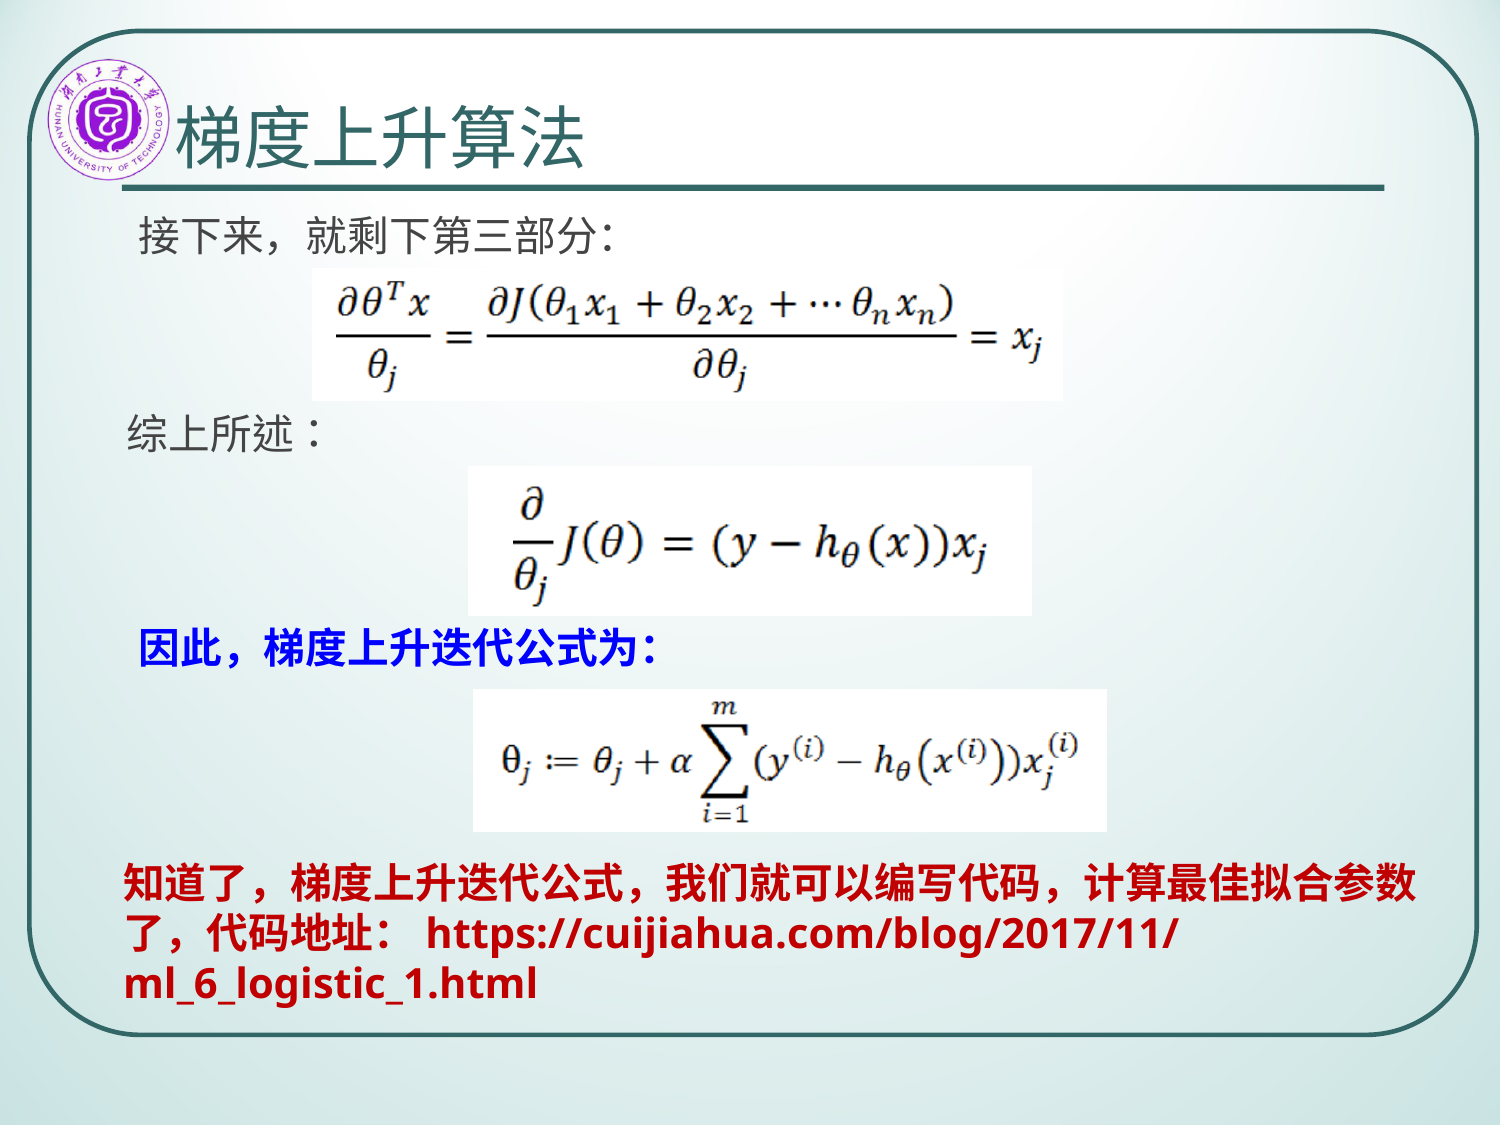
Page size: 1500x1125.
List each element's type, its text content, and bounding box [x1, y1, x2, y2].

text_box 综上所述： [112, 400, 863, 466]
text_box 接下来，就剩下第三部分： [124, 202, 875, 268]
list [124, 202, 1447, 849]
title 梯度上升算法 [159, 66, 1422, 185]
text_box 知道了，梯度上升迭代公式，我们就可以编写代码，计算最佳拟合参数了，代码地址：https://cuijiahua.com/blog/2017/11/ml_6_logistic_1.html [108, 849, 1462, 1015]
picture [0, 0, 1500, 1125]
text_box 因此，梯度上升迭代公式为： [124, 614, 875, 680]
